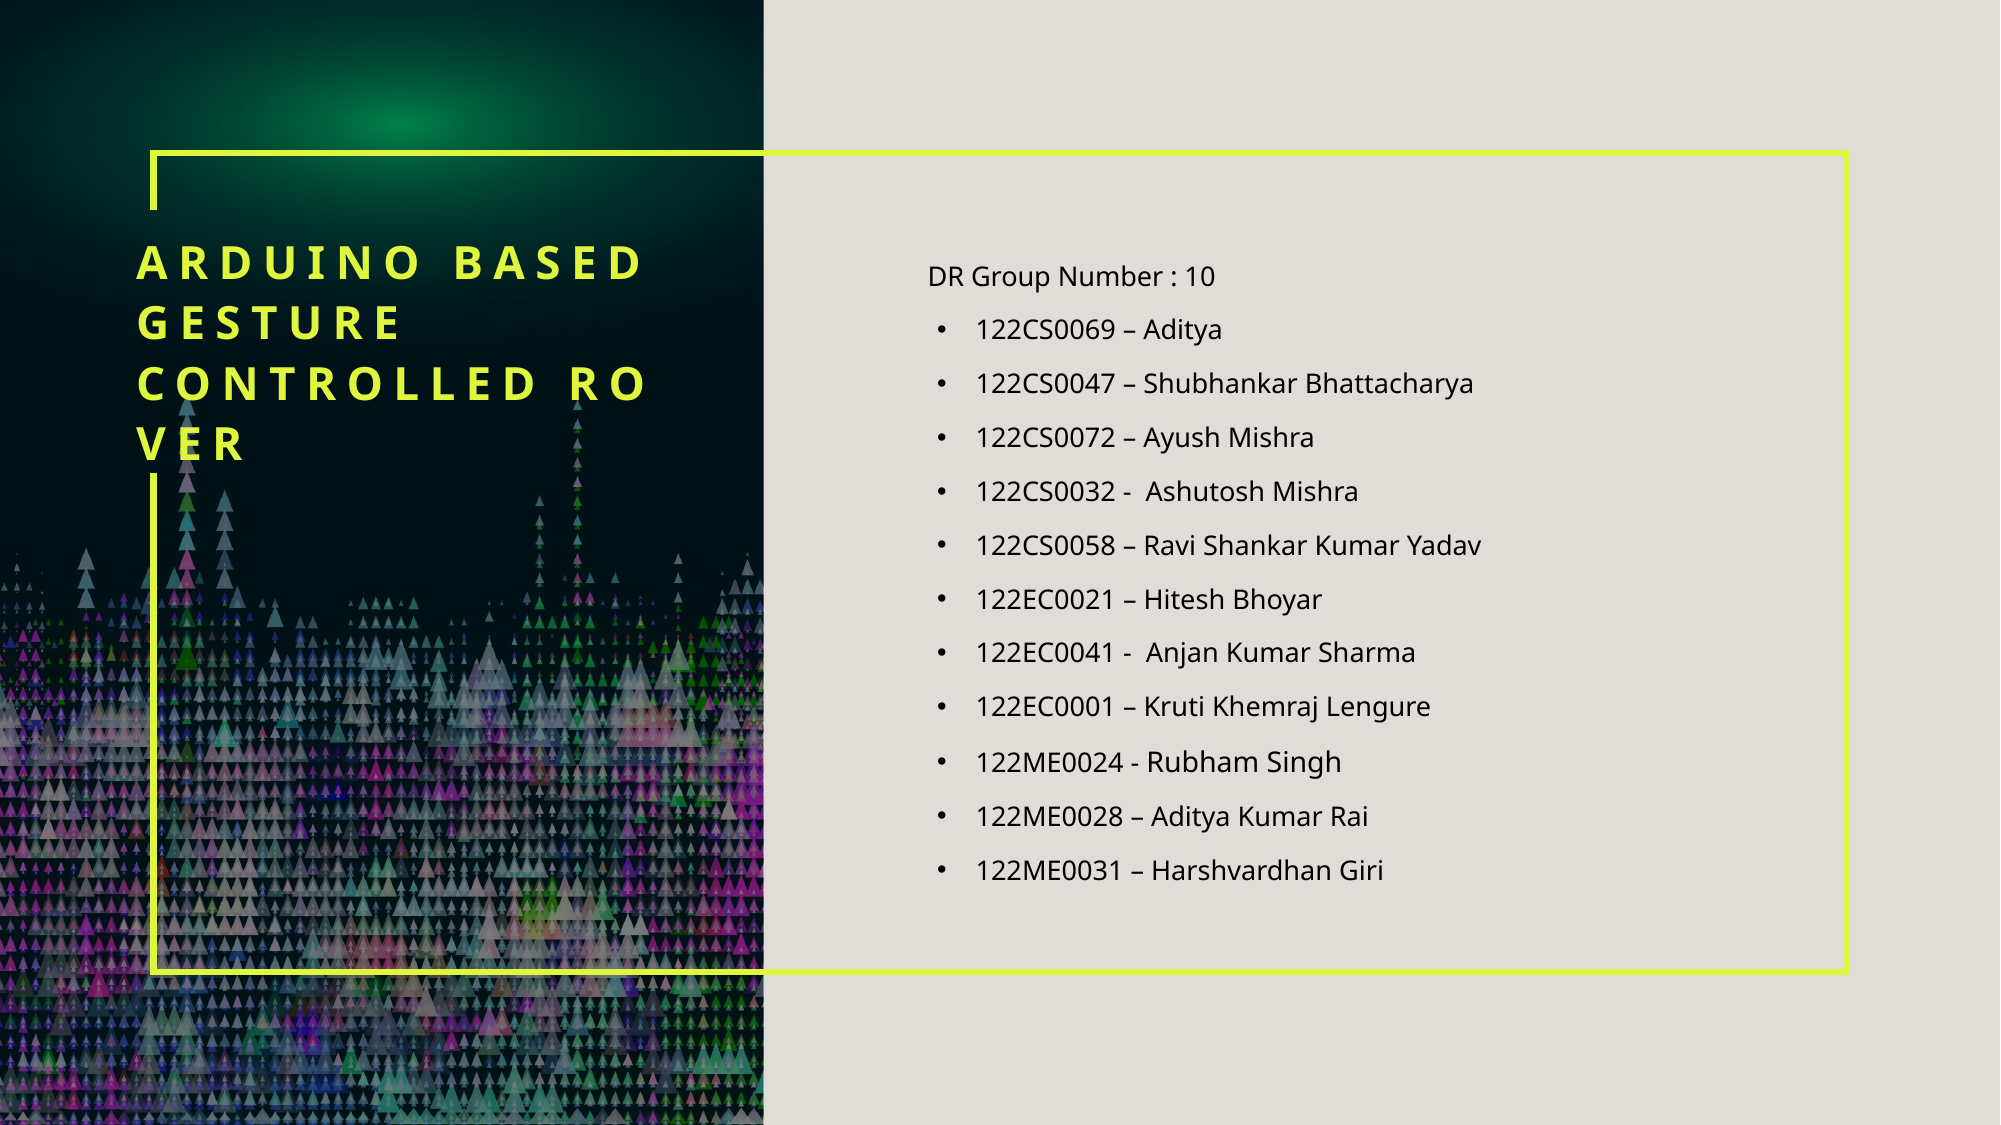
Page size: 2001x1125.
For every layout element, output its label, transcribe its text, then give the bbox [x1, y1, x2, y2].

subtitle DR Group Number : 10 122CS0069 – Aditya 122CS0047 – Shubhankar Bhattacharya 122CS0072 – Ayush Mishra 122CS0032 - Ashutosh Mishra 122CS0058 – Ravi Shankar Kumar Yadav 122EC0021 – Hitesh Bhoyar 122EC0041 - Anjan Kumar Sharma 122EC0001 – Kruti Khemraj Lengure 122ME0024 - Rubham Singh 122ME0028 – Aditya Kumar Rai 122ME0031 – Harshvardhan Giri [912, 245, 1731, 901]
text_box [764, 152, 1847, 973]
text_box [764, 0, 2000, 1125]
picture [0, 0, 764, 1125]
